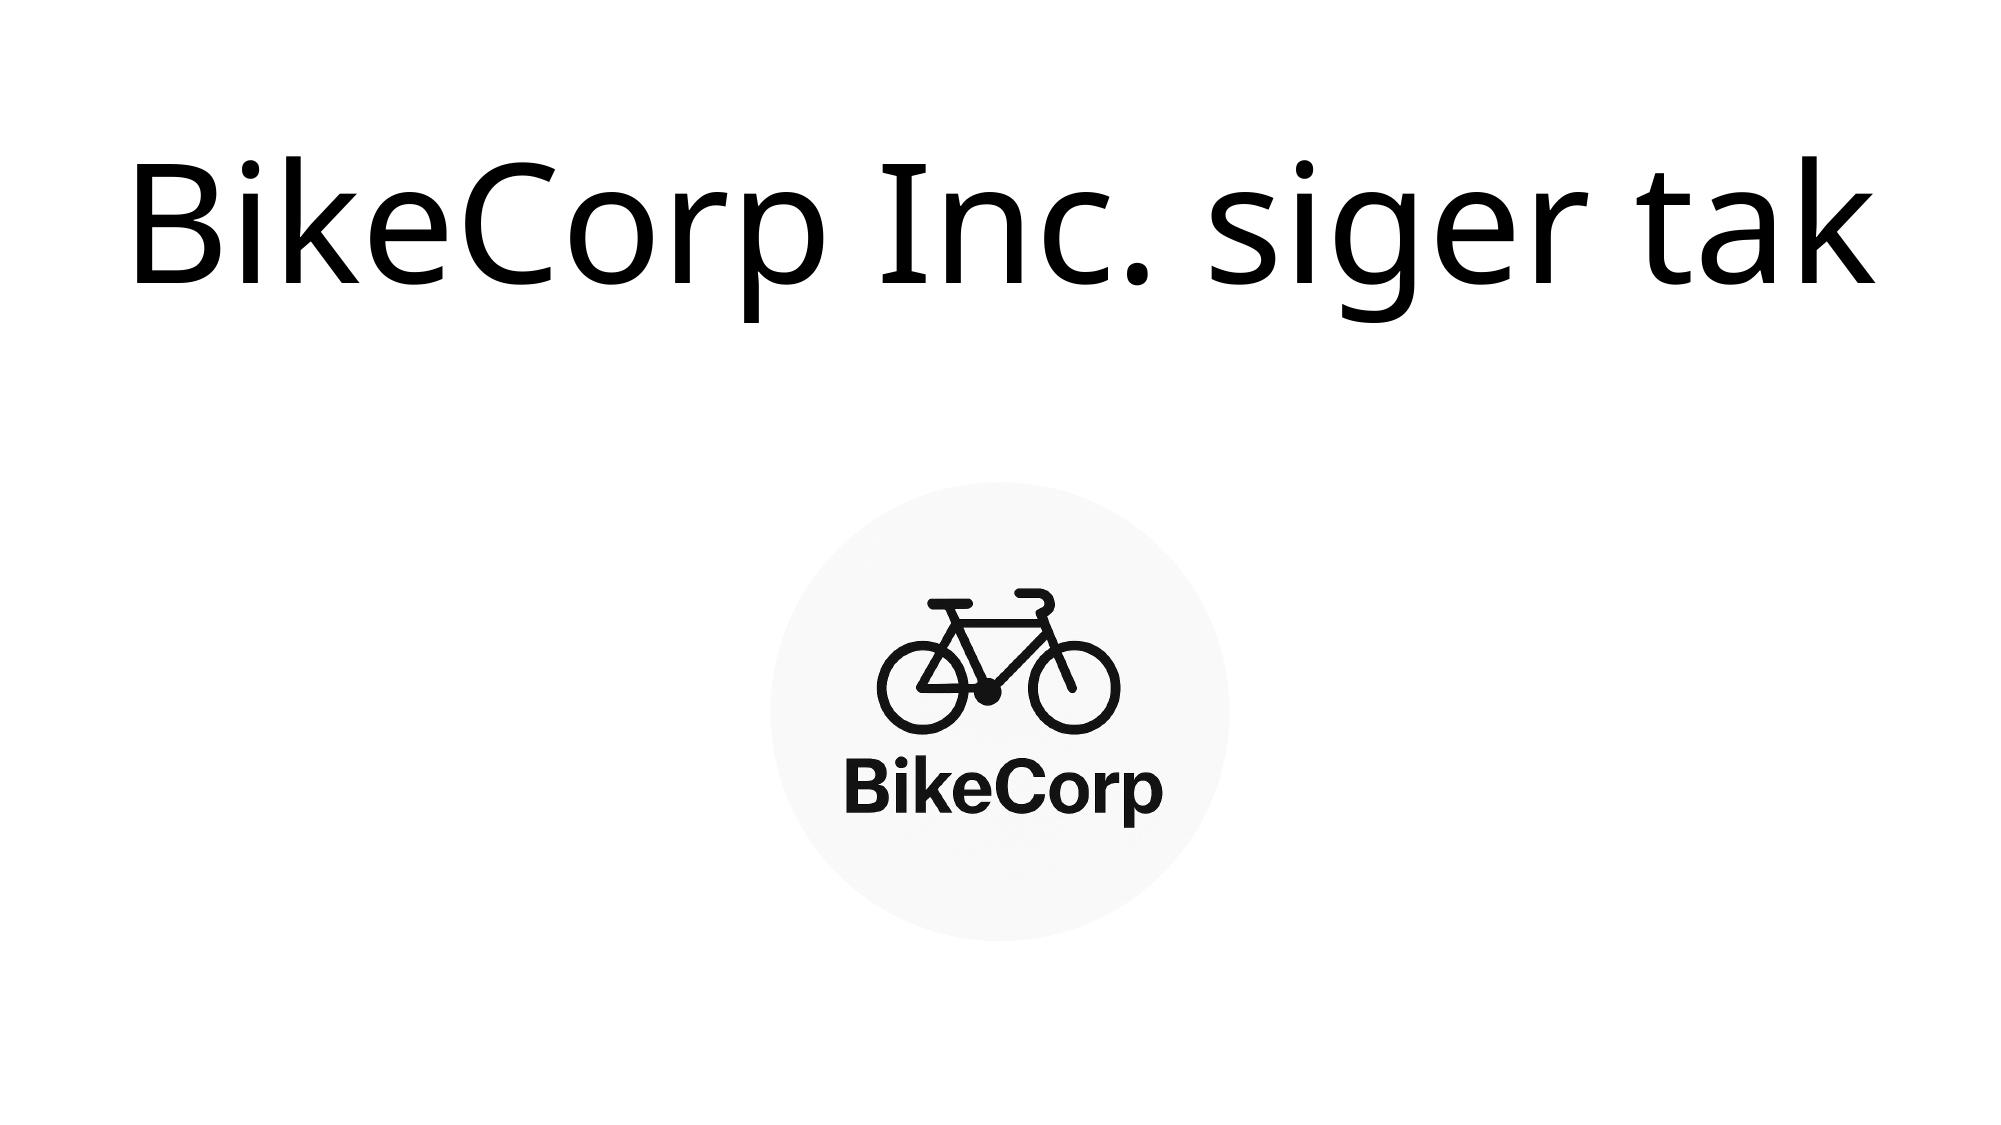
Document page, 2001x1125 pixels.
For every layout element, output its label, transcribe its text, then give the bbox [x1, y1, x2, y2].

picture [770, 481, 1230, 942]
title BikeCorp Inc. siger tak [0, 0, 2000, 459]
